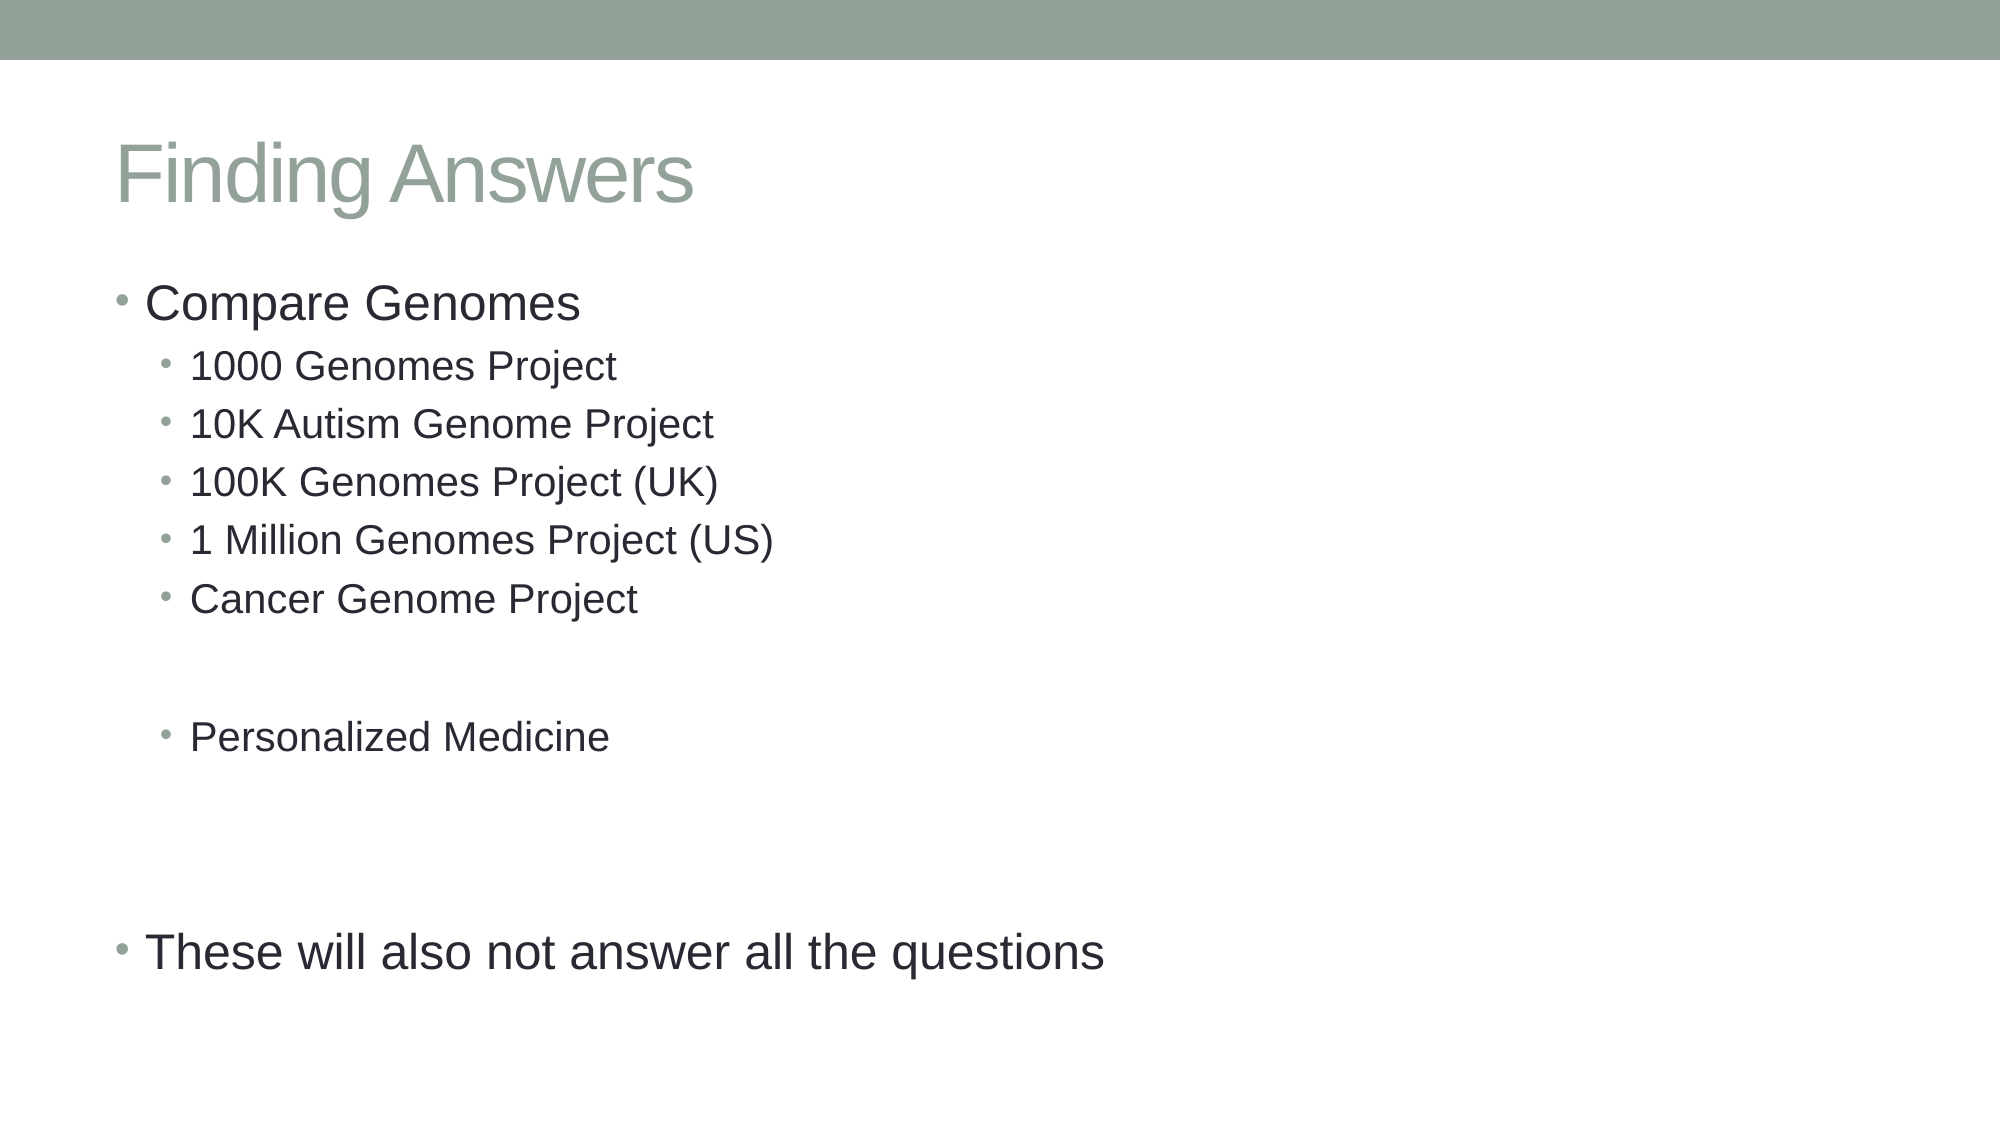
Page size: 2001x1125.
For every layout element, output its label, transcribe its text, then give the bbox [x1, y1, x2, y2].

title Finding Answers [99, 87, 1900, 250]
list Compare Genomes 1000 Genomes Project 10K Autism Genome Project 100K Genomes Project (UK) 1 Million Genomes Project (US) Cancer Genome Project Personalized Medicine These will also not answer all the questions [99, 262, 1900, 1063]
